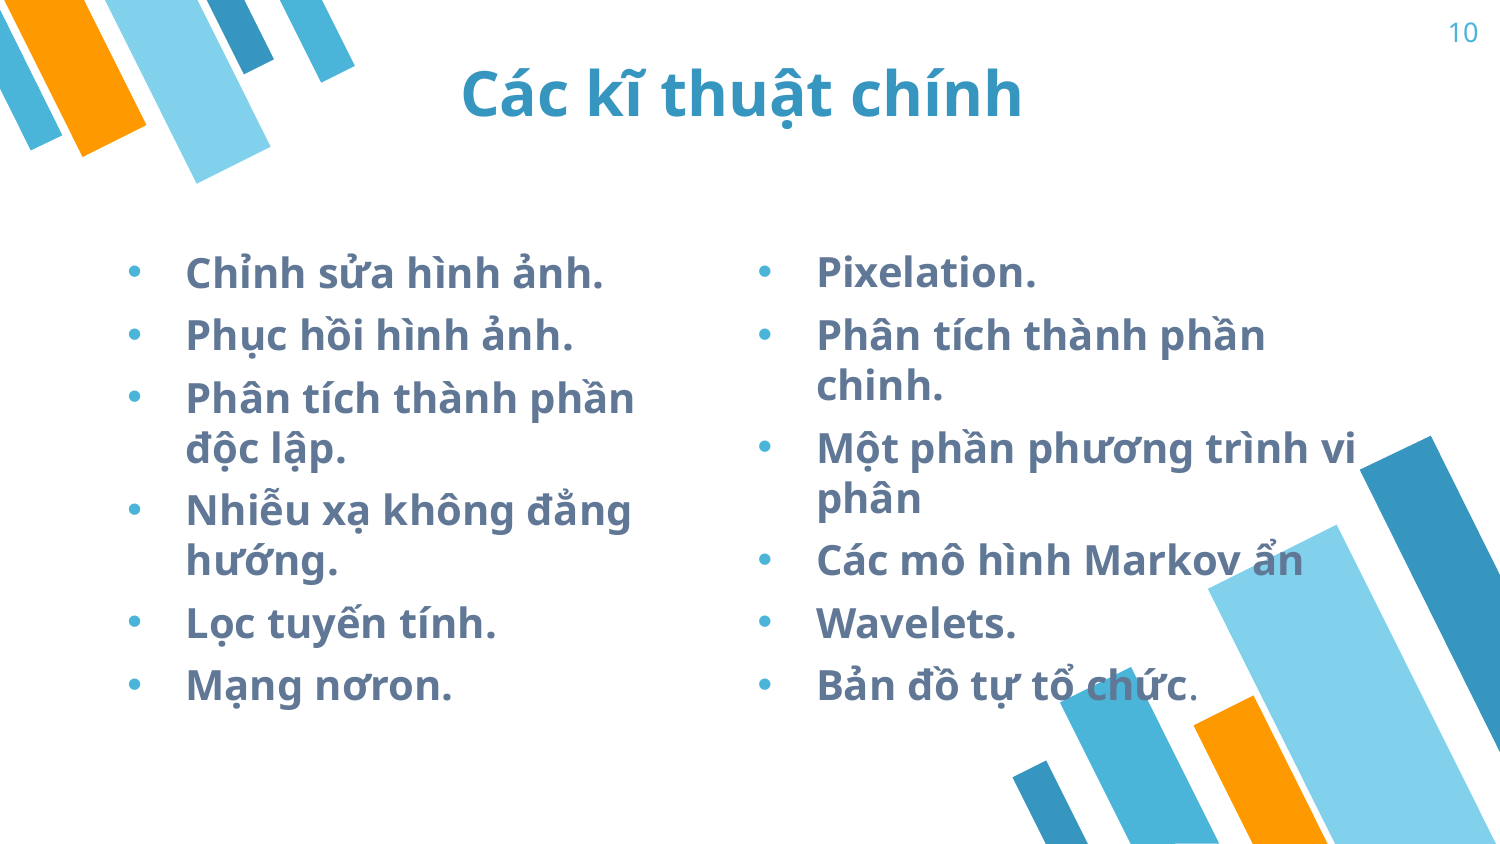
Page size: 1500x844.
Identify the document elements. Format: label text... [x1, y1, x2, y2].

title Các kĩ thuật chính [445, 32, 1391, 144]
list Chỉnh sửa hình ảnh. Phục hồi hình ảnh. Phân tích thành phần độc lập. Nhiễu xạ không đẳng hướng. Lọc tuyến tính. Mạng nơron. [95, 231, 726, 790]
slide_number 10 [1403, 0, 1494, 65]
text_box Pixelation. Phân tích thành phần chinh. Một phần phương trình vi phân Các mô hình Markov ẩn Wavelets. Bản đồ tự tổ chức. [726, 231, 1391, 738]
